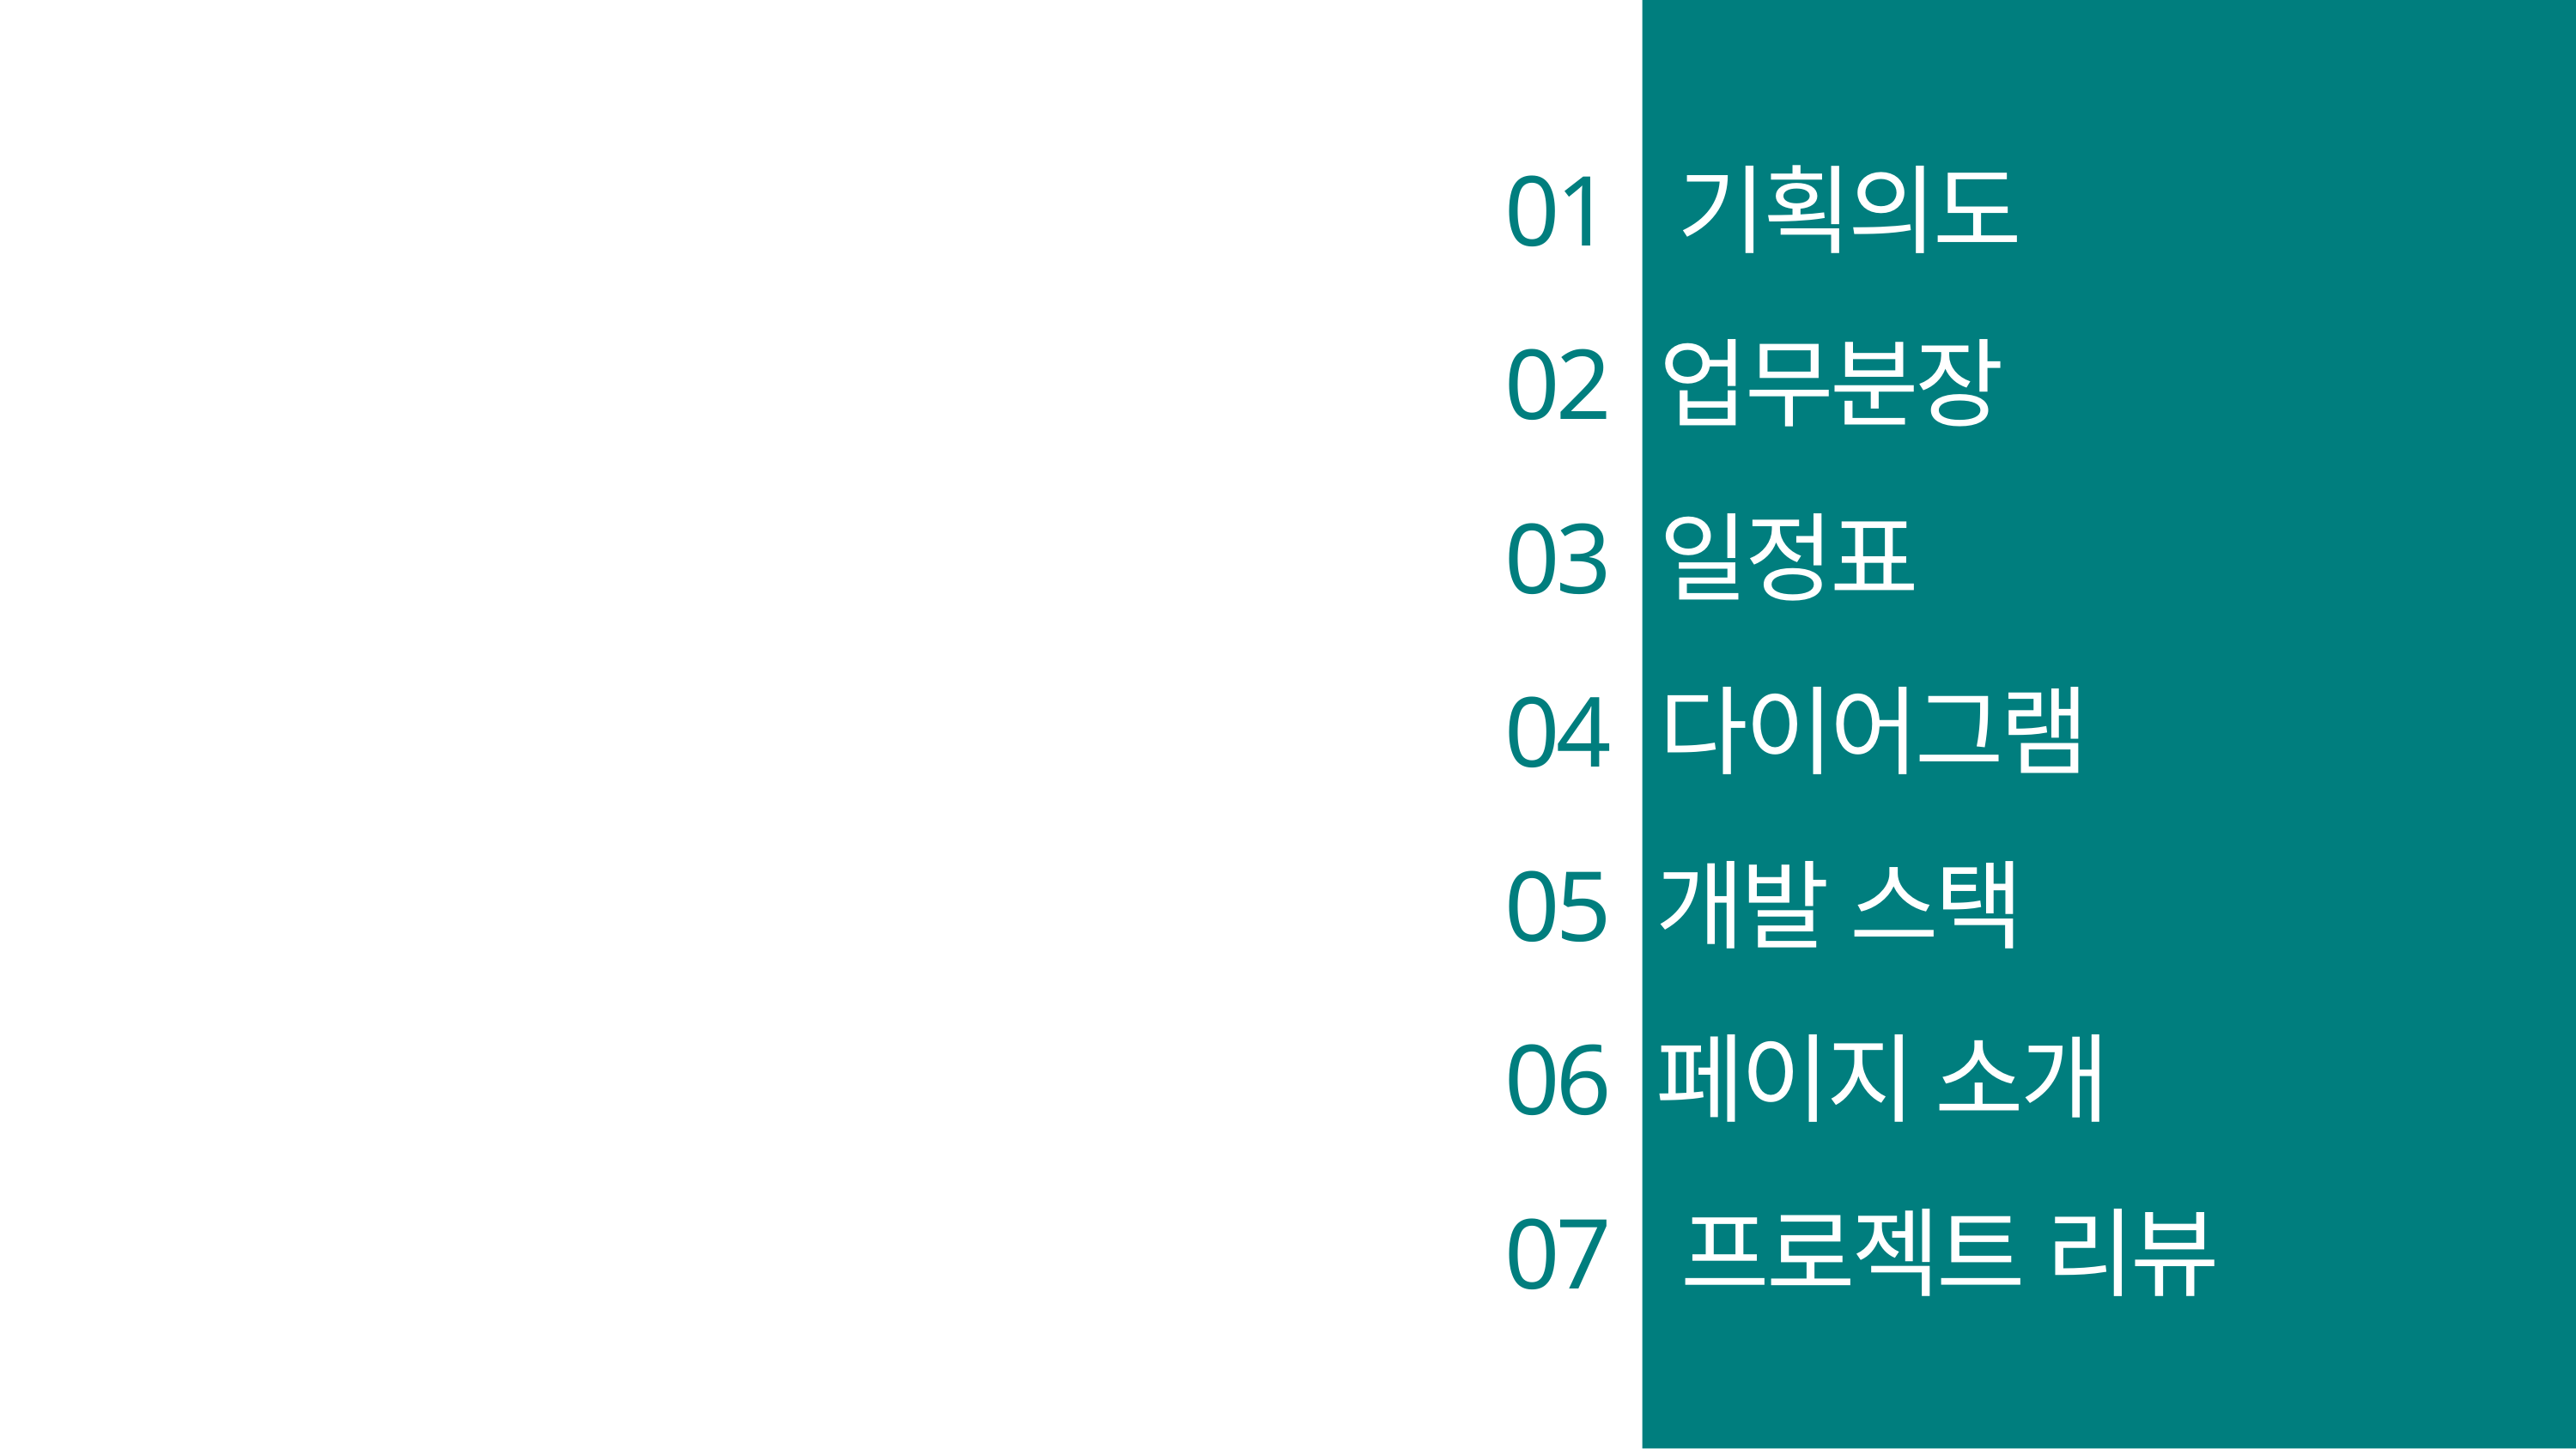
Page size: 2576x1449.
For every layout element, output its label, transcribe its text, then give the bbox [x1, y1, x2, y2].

text_box 01 기획의도 02 업무분장 03 일정표 04 다이어그램 05 개발 스택 06 페이지 소개 07 프로젝트 리뷰 [1492, 84, 2500, 1314]
text_box [1640, 0, 2576, 1449]
